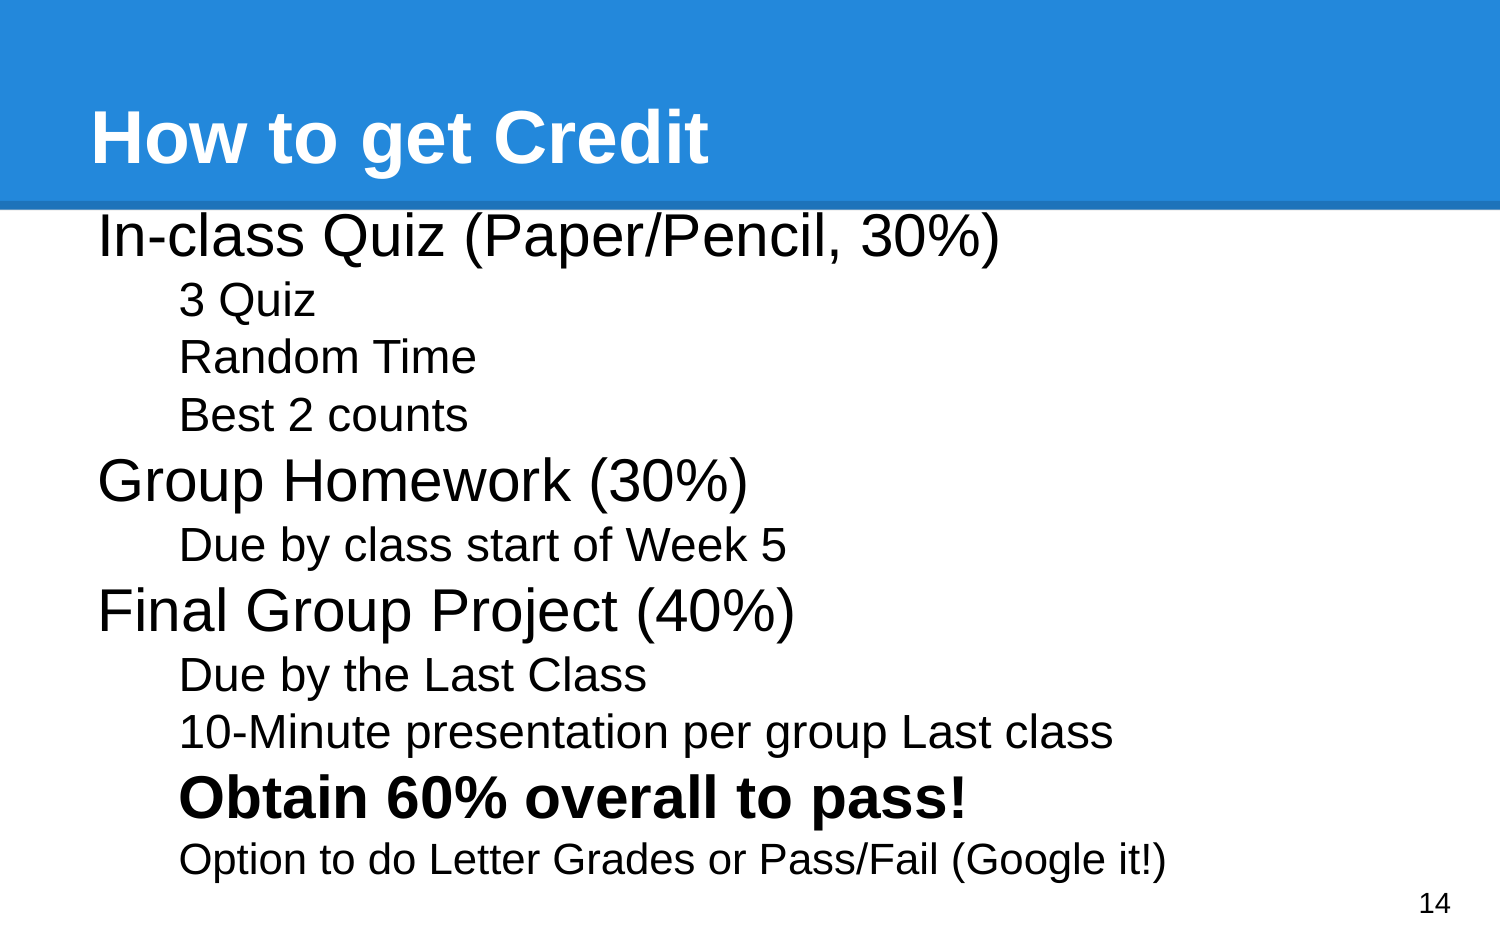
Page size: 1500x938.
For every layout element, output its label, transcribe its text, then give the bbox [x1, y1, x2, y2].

title How to get Credit [75, 37, 1425, 181]
slide_number ‹#› [1403, 865, 1494, 938]
list In-class Quiz (Paper/Pencil, 30%) 3 Quiz Random Time Best 2 counts Group Homework (30%) Due by class start of Week 5 Final Group Project (40%) Due by the Last Class 10-Minute presentation per group Last class Obtain 60% overall to pass! Option to do Letter Grades or Pass/Fail (Google it!) [75, 181, 1425, 861]
